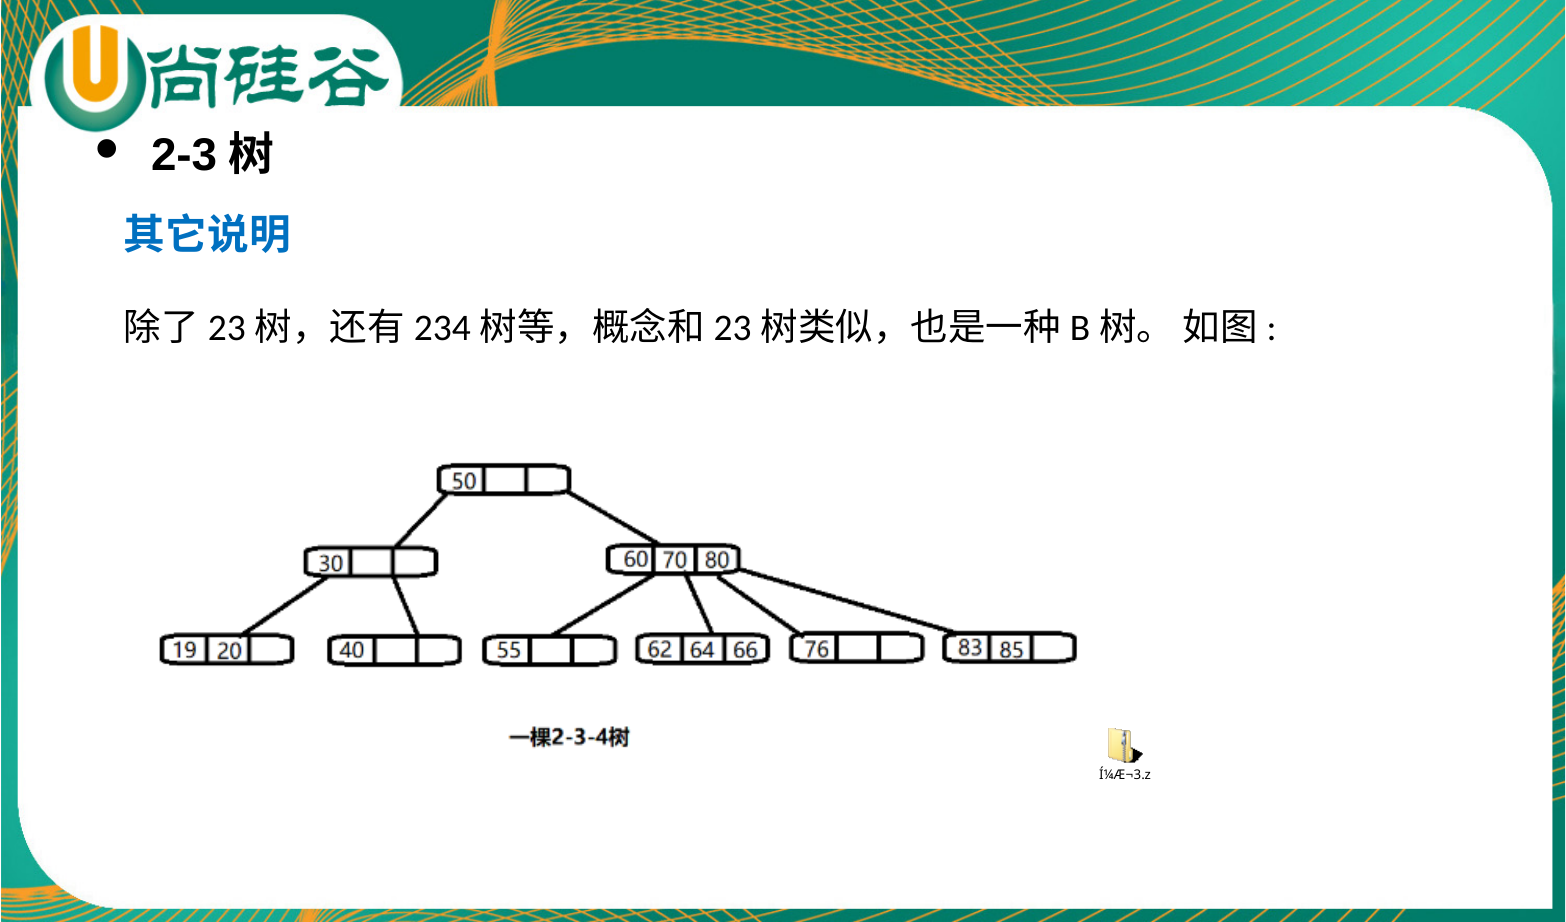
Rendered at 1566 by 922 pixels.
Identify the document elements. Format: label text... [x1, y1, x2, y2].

text_box 2-3树 [79, 123, 1325, 188]
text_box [1089, 728, 1161, 791]
text_box 其它说明 除了23树，还有234树等，概念和23树类似，也是一种B树。 如图: [109, 200, 1565, 581]
picture [0, 0, 1566, 922]
